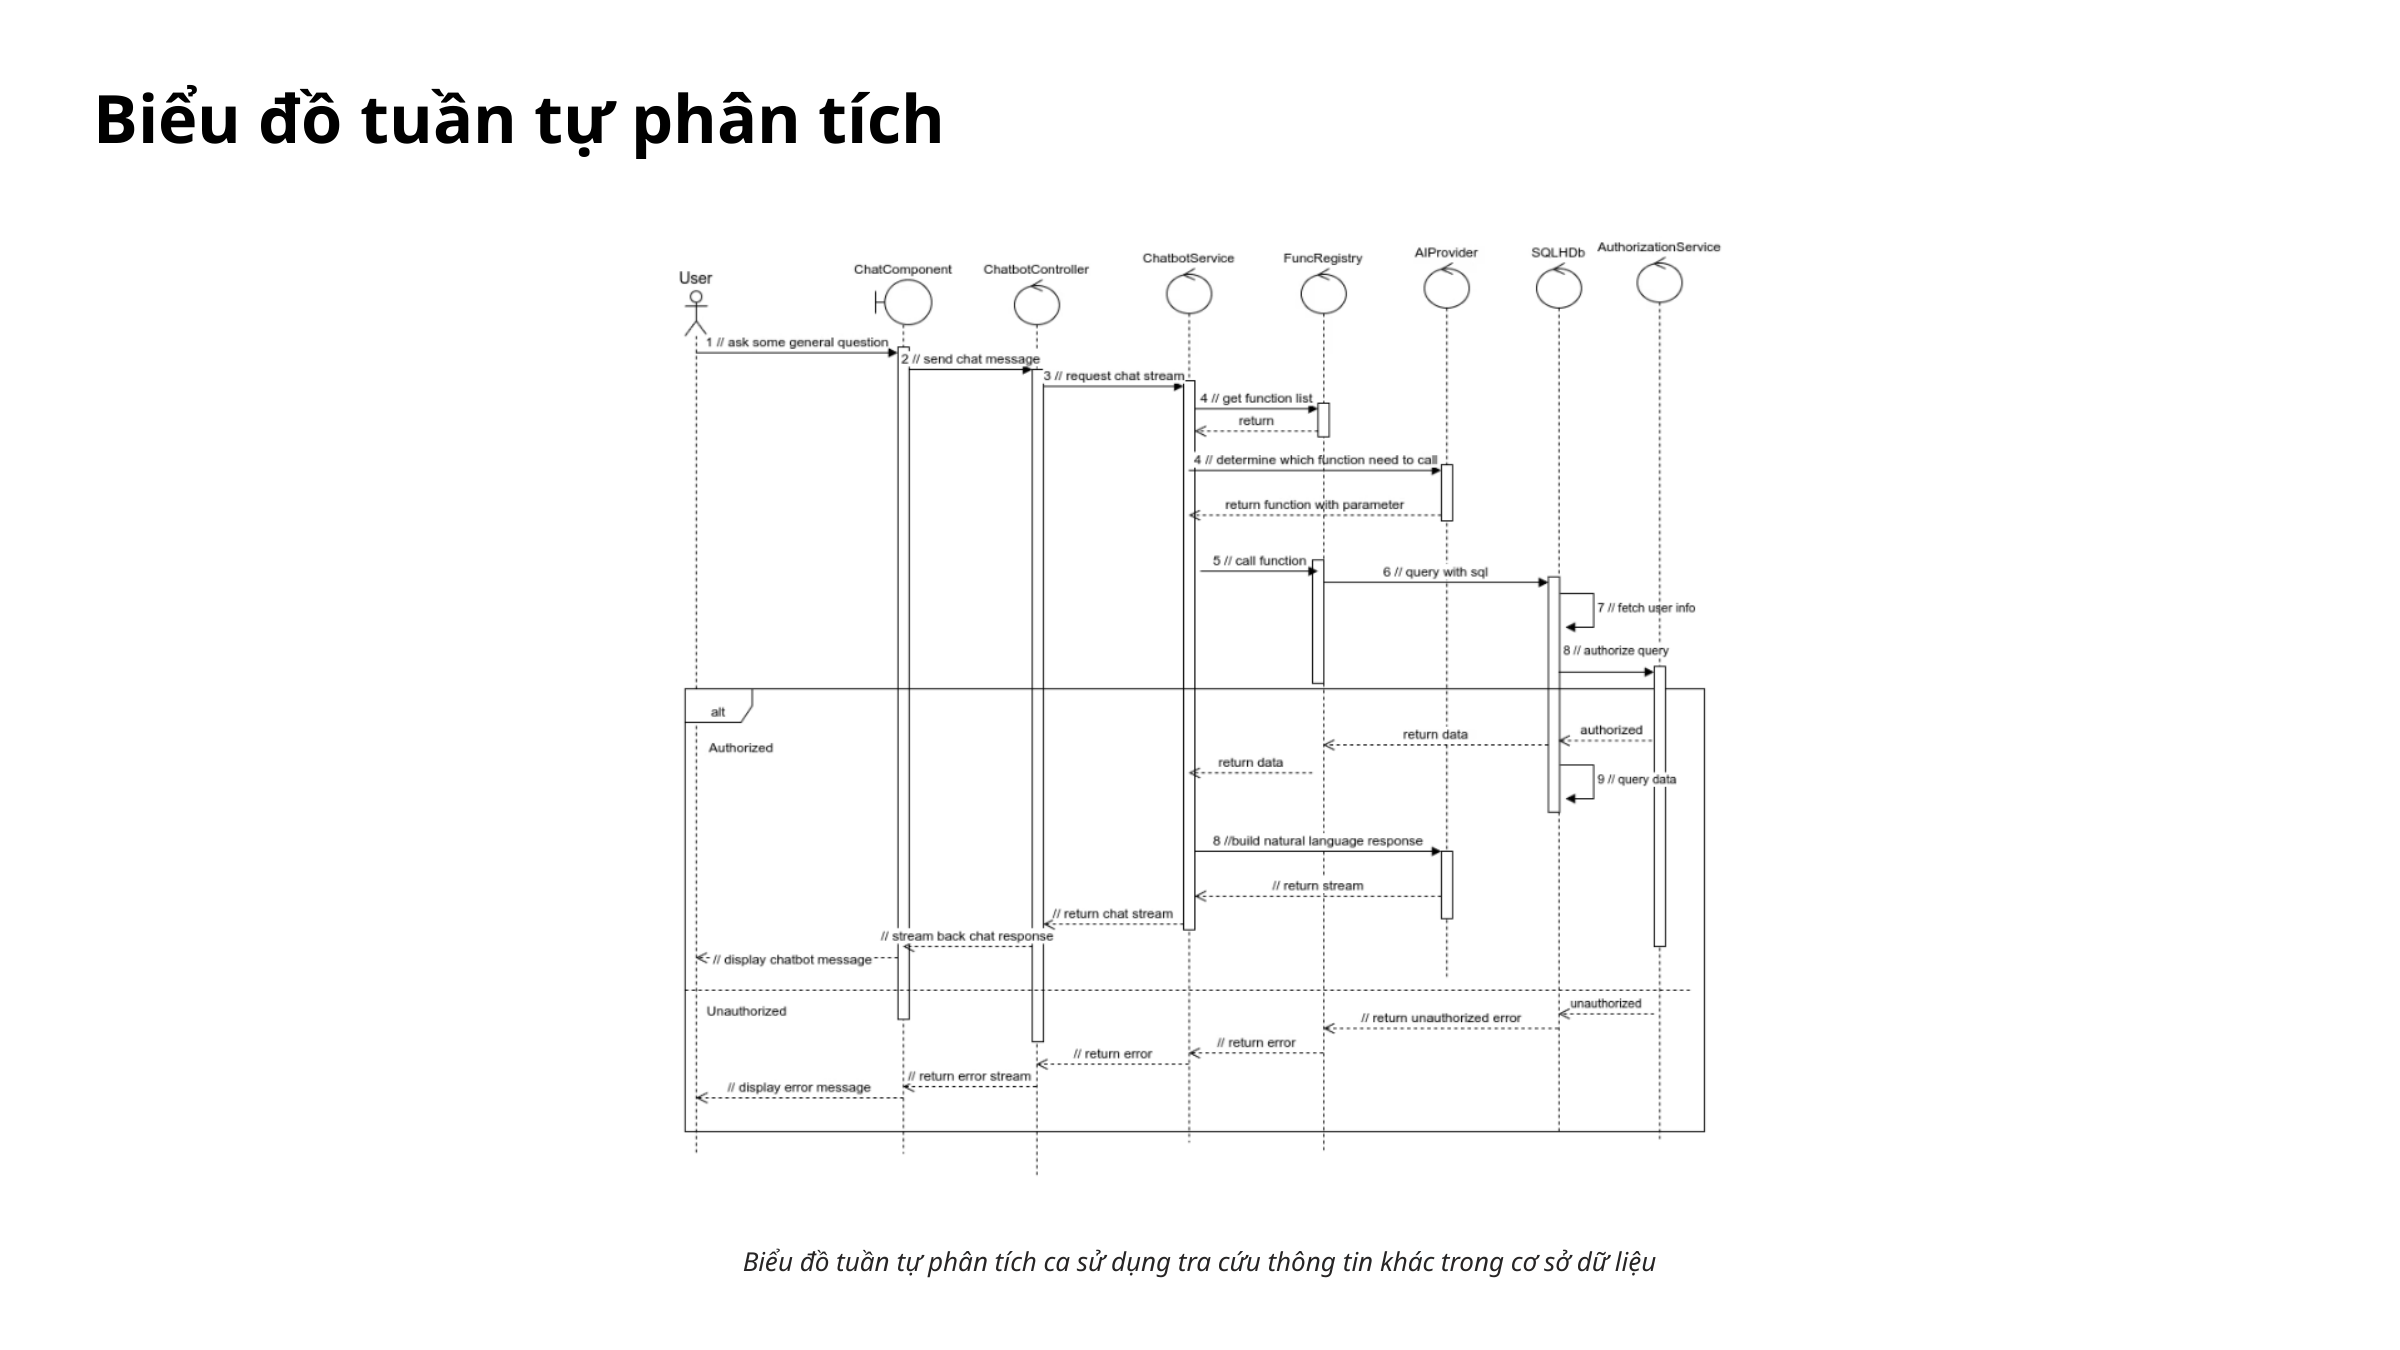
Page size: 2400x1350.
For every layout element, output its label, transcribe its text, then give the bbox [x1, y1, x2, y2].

picture [651, 210, 1749, 1205]
text_box Biểu đồ tuần tự phân tích ca sử dụng tra cứu thông tin khác trong cơ sở dữ liệu [93, 1234, 2307, 1277]
text_box Biểu đồ tuần tự phân tích [93, 73, 902, 157]
